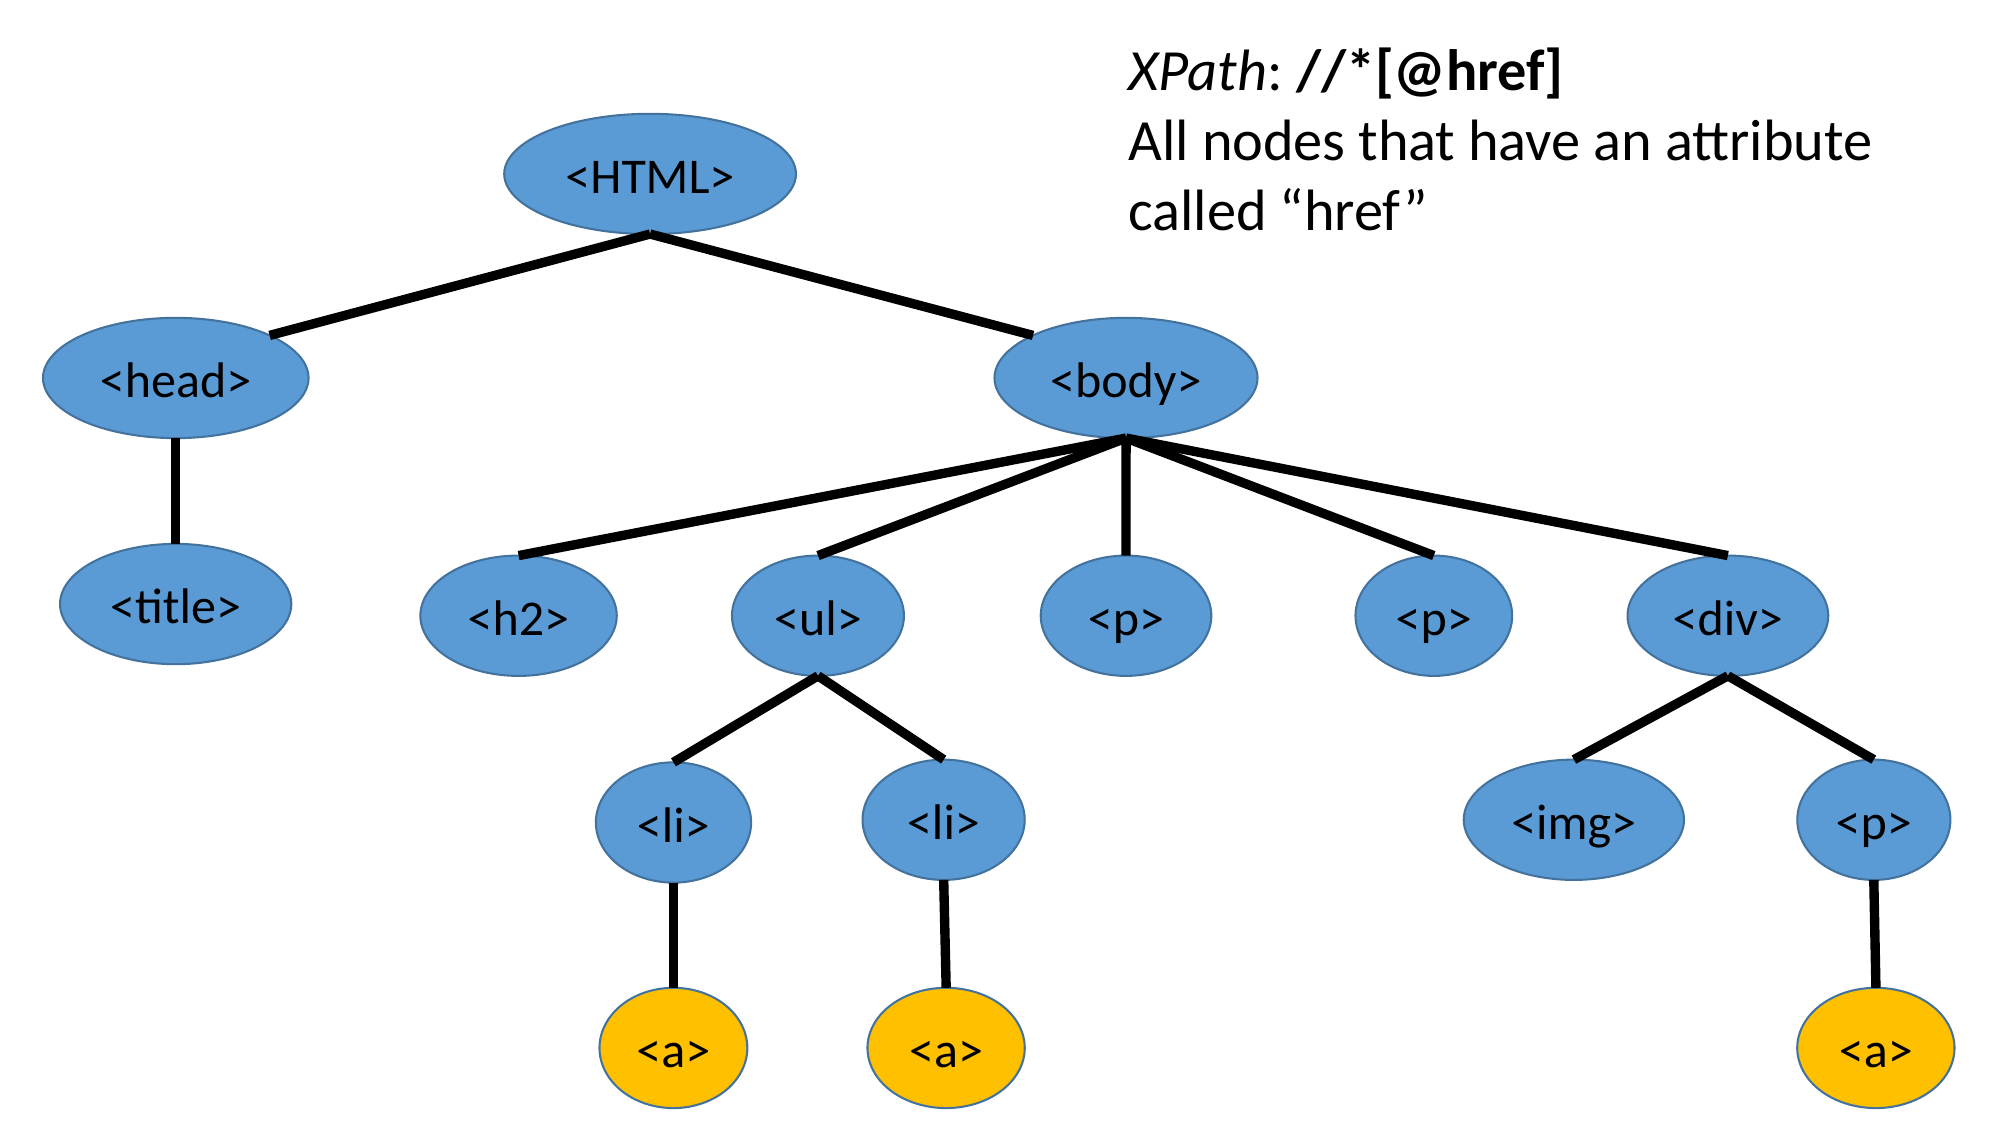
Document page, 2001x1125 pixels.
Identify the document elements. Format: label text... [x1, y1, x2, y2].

text_box <li> [594, 761, 753, 884]
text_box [943, 879, 947, 988]
text_box XPath: //*[@href] All nodes that have an attribute called “href” [1113, 24, 1901, 250]
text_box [269, 234, 650, 336]
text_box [1573, 675, 1727, 760]
text_box <HTML> [503, 112, 798, 234]
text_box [1127, 438, 1434, 556]
text_box <a> [866, 986, 1026, 1110]
text_box <p> [1354, 556, 1514, 677]
text_box <a> [1796, 986, 1956, 1110]
text_box <img> [1462, 758, 1686, 881]
text_box <div> [1626, 554, 1830, 675]
text_box <ul> [730, 556, 905, 675]
text_box <head> [41, 316, 310, 440]
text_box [818, 675, 944, 760]
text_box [1727, 675, 1874, 760]
text_box <p> [1039, 556, 1213, 677]
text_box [1434, 438, 1728, 556]
text_box <p> [1796, 758, 1952, 881]
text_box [518, 438, 1125, 556]
text_box <body> [993, 316, 1259, 438]
text_box <a> [598, 986, 749, 1110]
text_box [650, 234, 1033, 336]
text_box <title> [59, 542, 293, 666]
text_box <li> [861, 758, 1026, 881]
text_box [673, 675, 818, 763]
text_box <h2> [419, 554, 618, 677]
